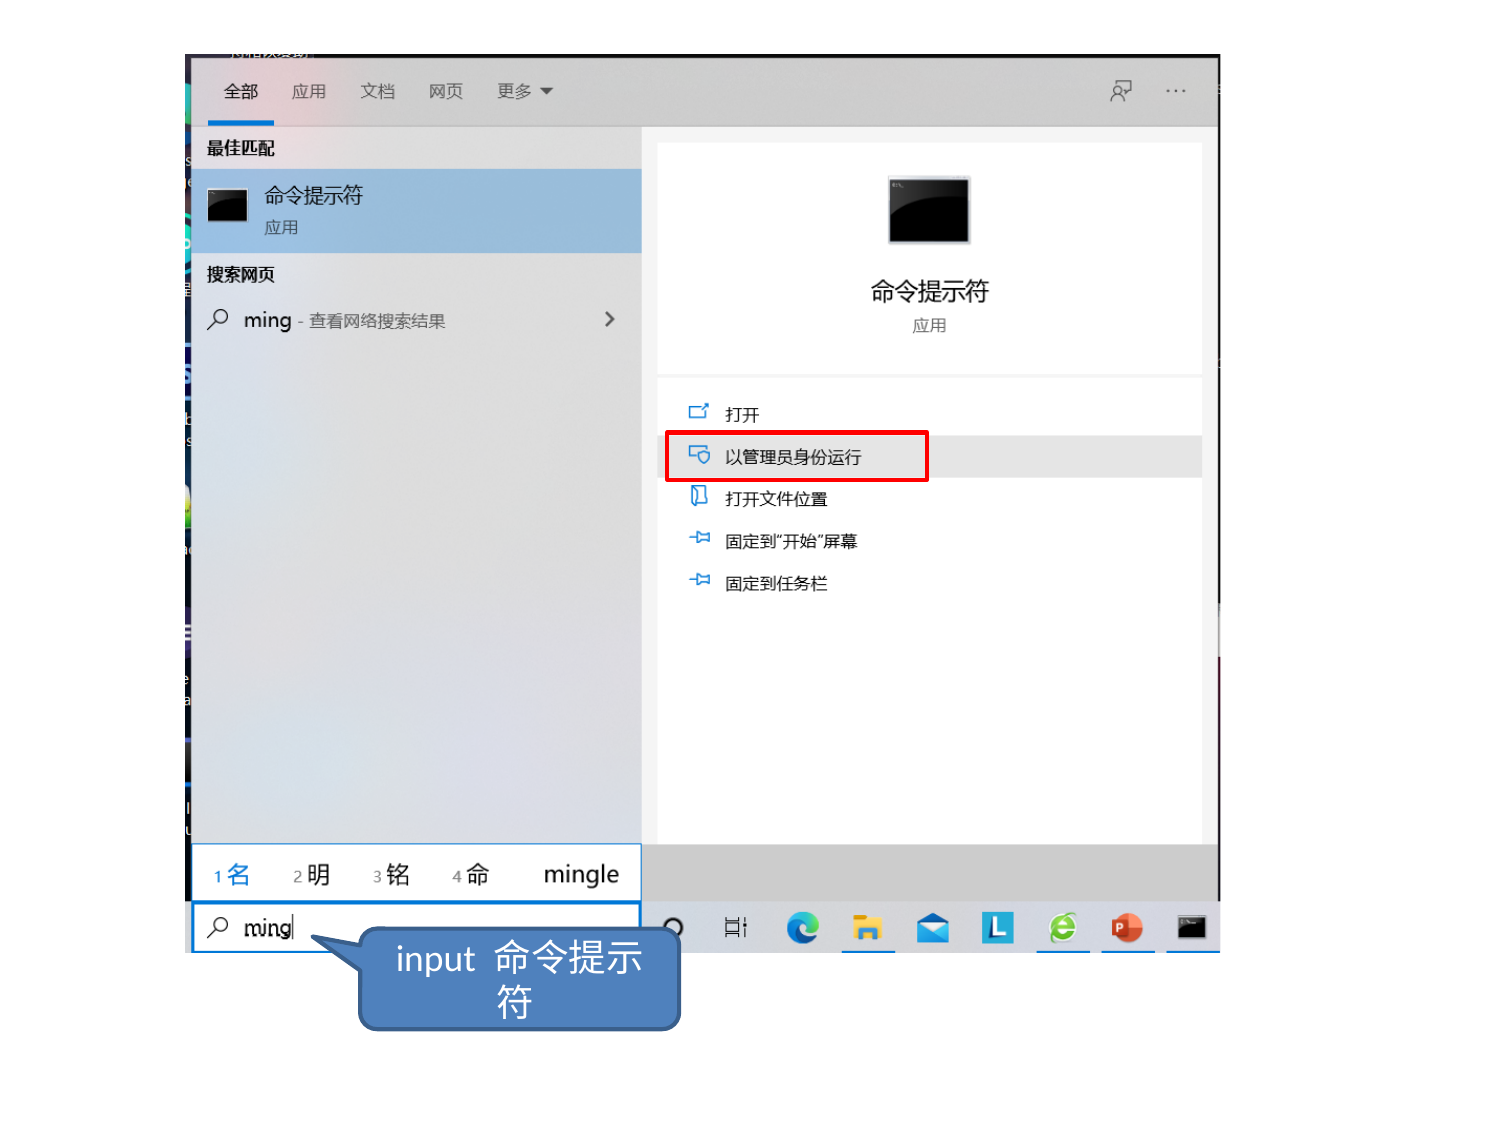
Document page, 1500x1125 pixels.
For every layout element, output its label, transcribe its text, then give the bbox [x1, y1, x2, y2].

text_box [184, 54, 1221, 953]
text_box input 命令提示符 [343, 961, 682, 1032]
